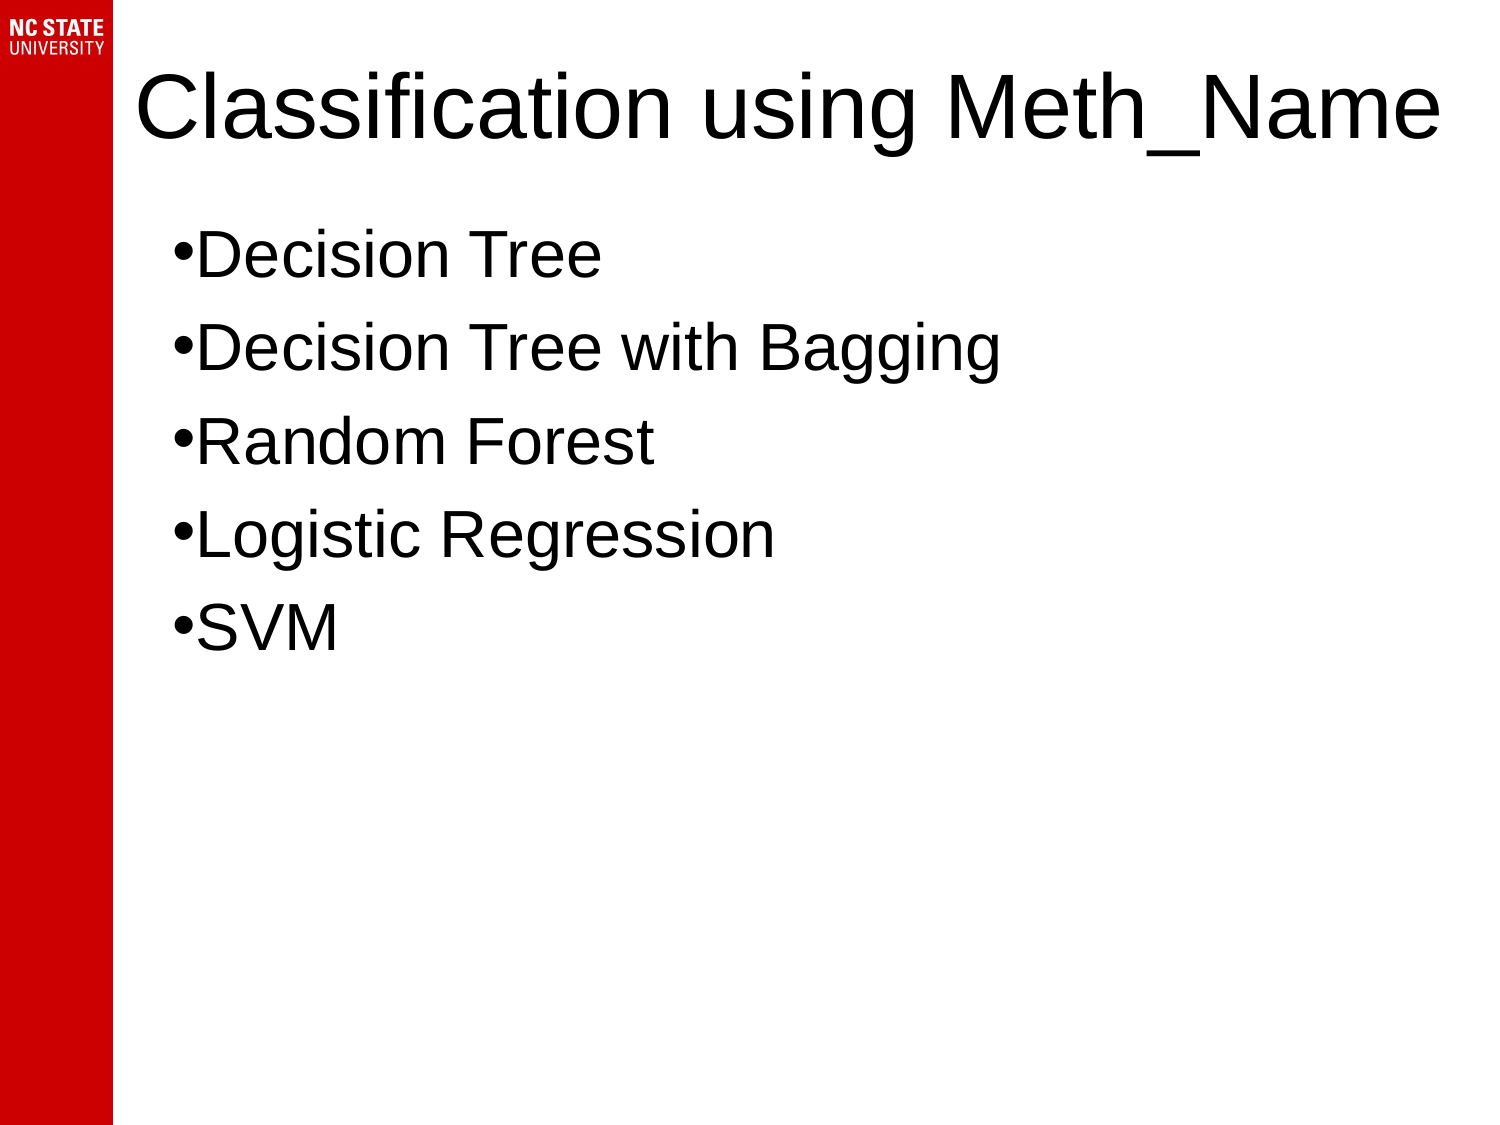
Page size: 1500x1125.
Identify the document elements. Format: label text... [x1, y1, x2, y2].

list Decision Tree Decision Tree with Bagging Random Forest Logistic Regression SVM [124, 195, 1478, 1094]
picture [0, 0, 113, 1125]
title Classification using Meth_Name [119, 8, 1500, 196]
